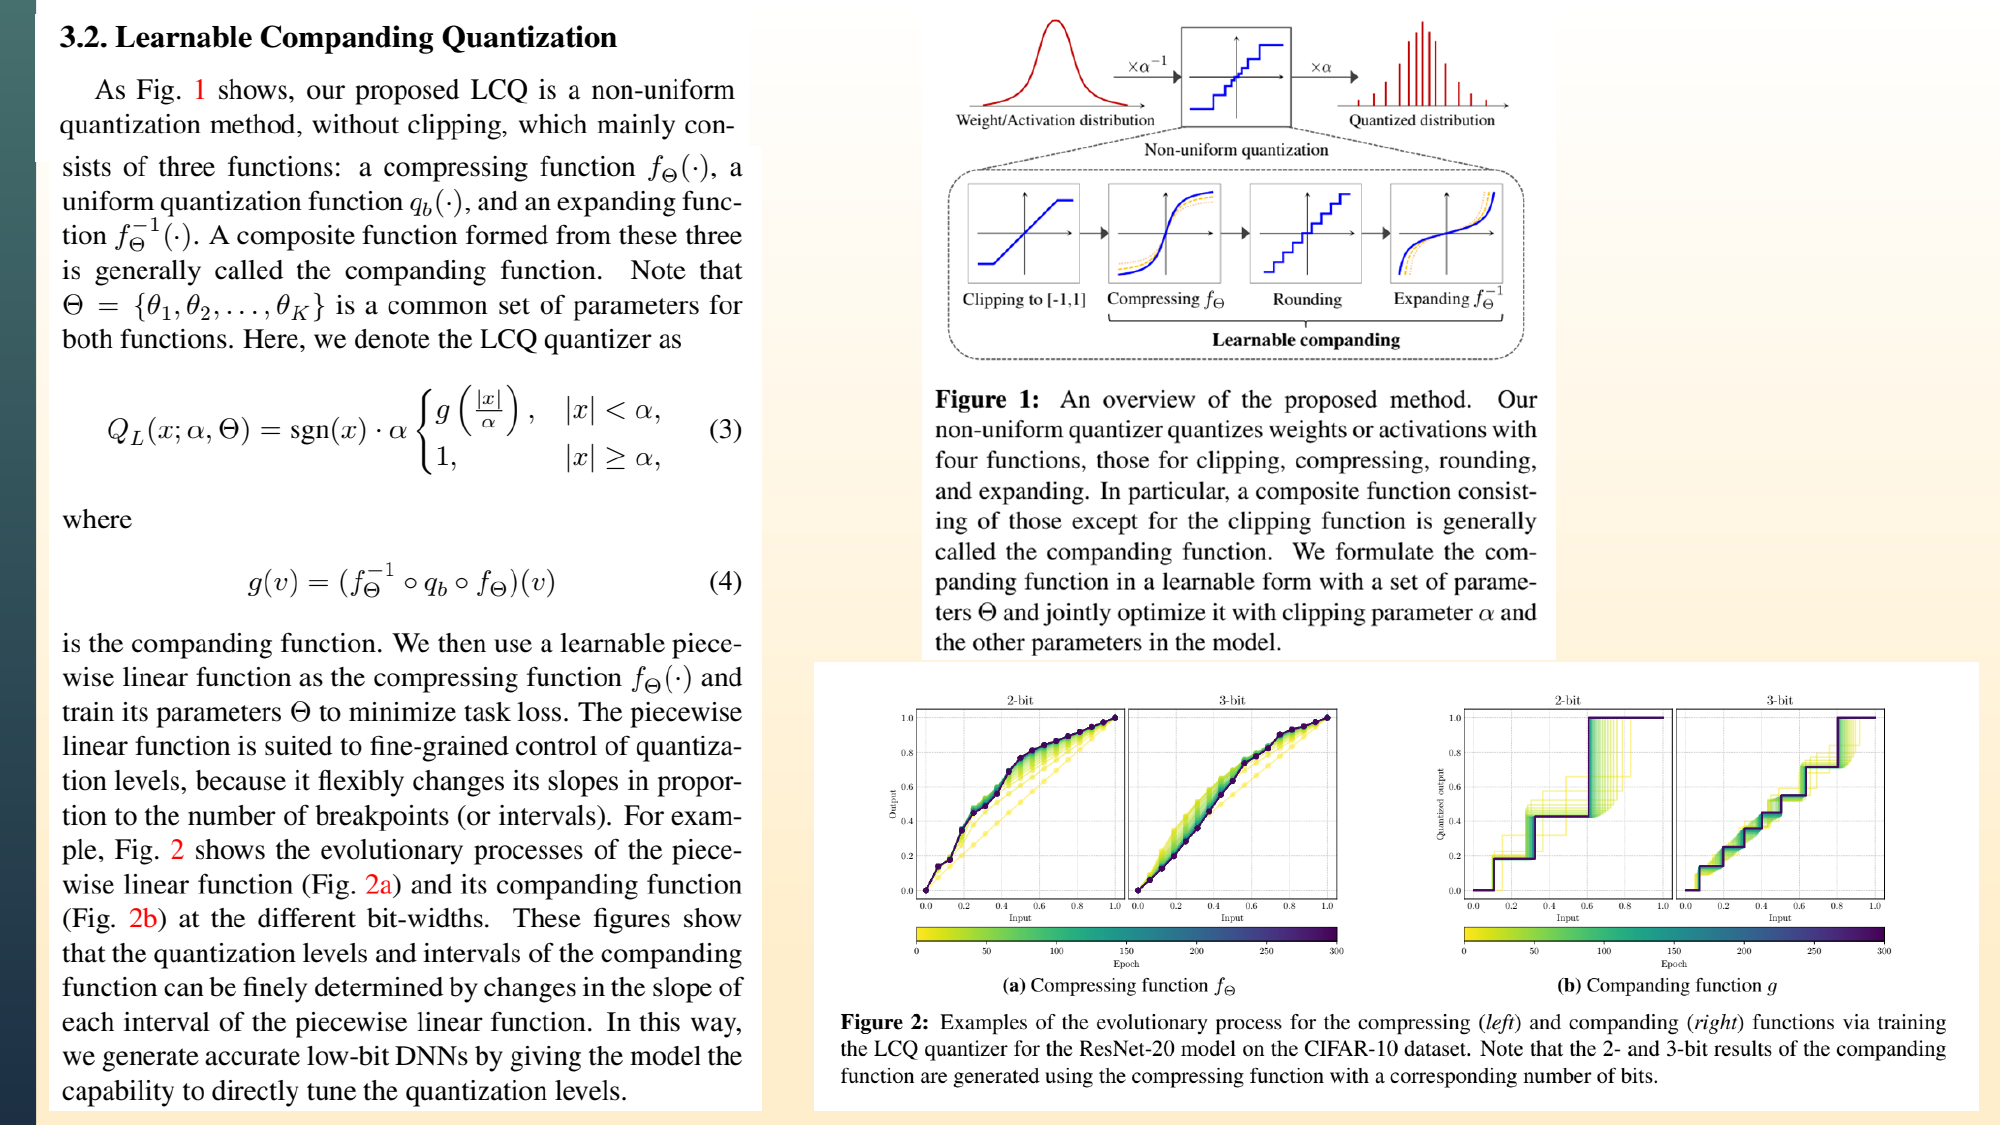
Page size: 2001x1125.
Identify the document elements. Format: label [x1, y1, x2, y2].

picture [814, 662, 1979, 1111]
text_box [55, 729, 842, 804]
text_box [384, 350, 547, 561]
picture [922, 0, 1556, 660]
text_box [0, 0, 37, 1125]
picture [35, 14, 762, 1111]
